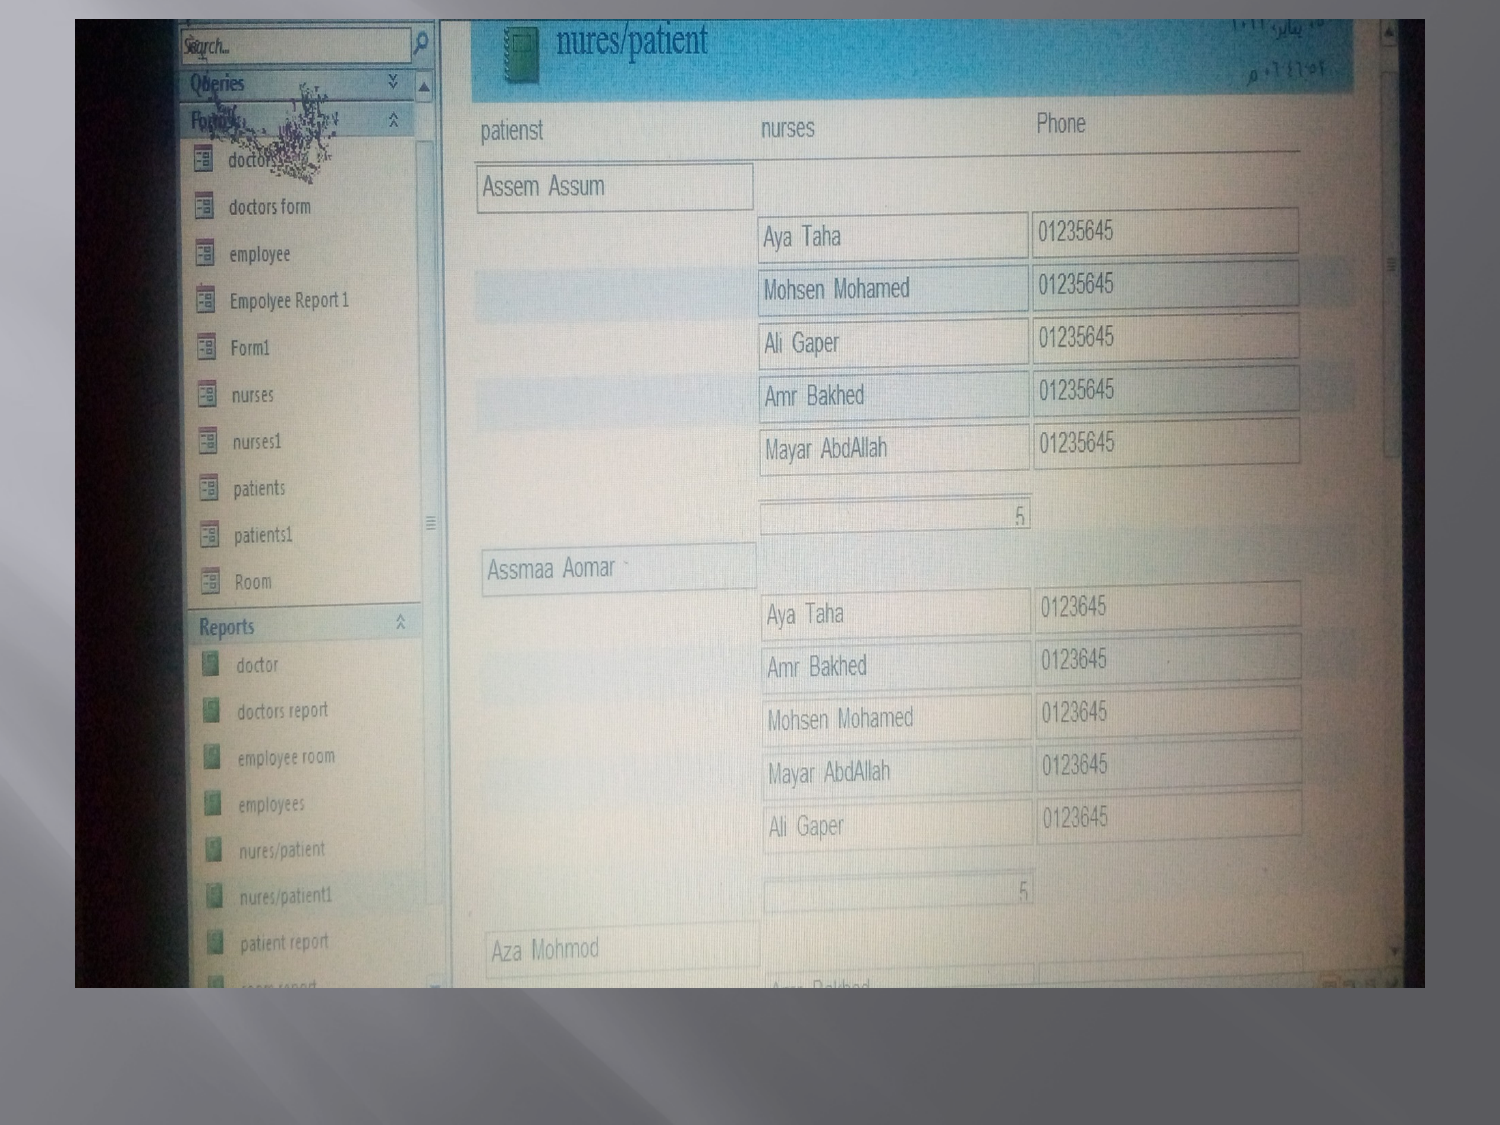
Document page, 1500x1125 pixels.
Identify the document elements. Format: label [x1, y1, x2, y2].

list [74, 18, 1426, 988]
